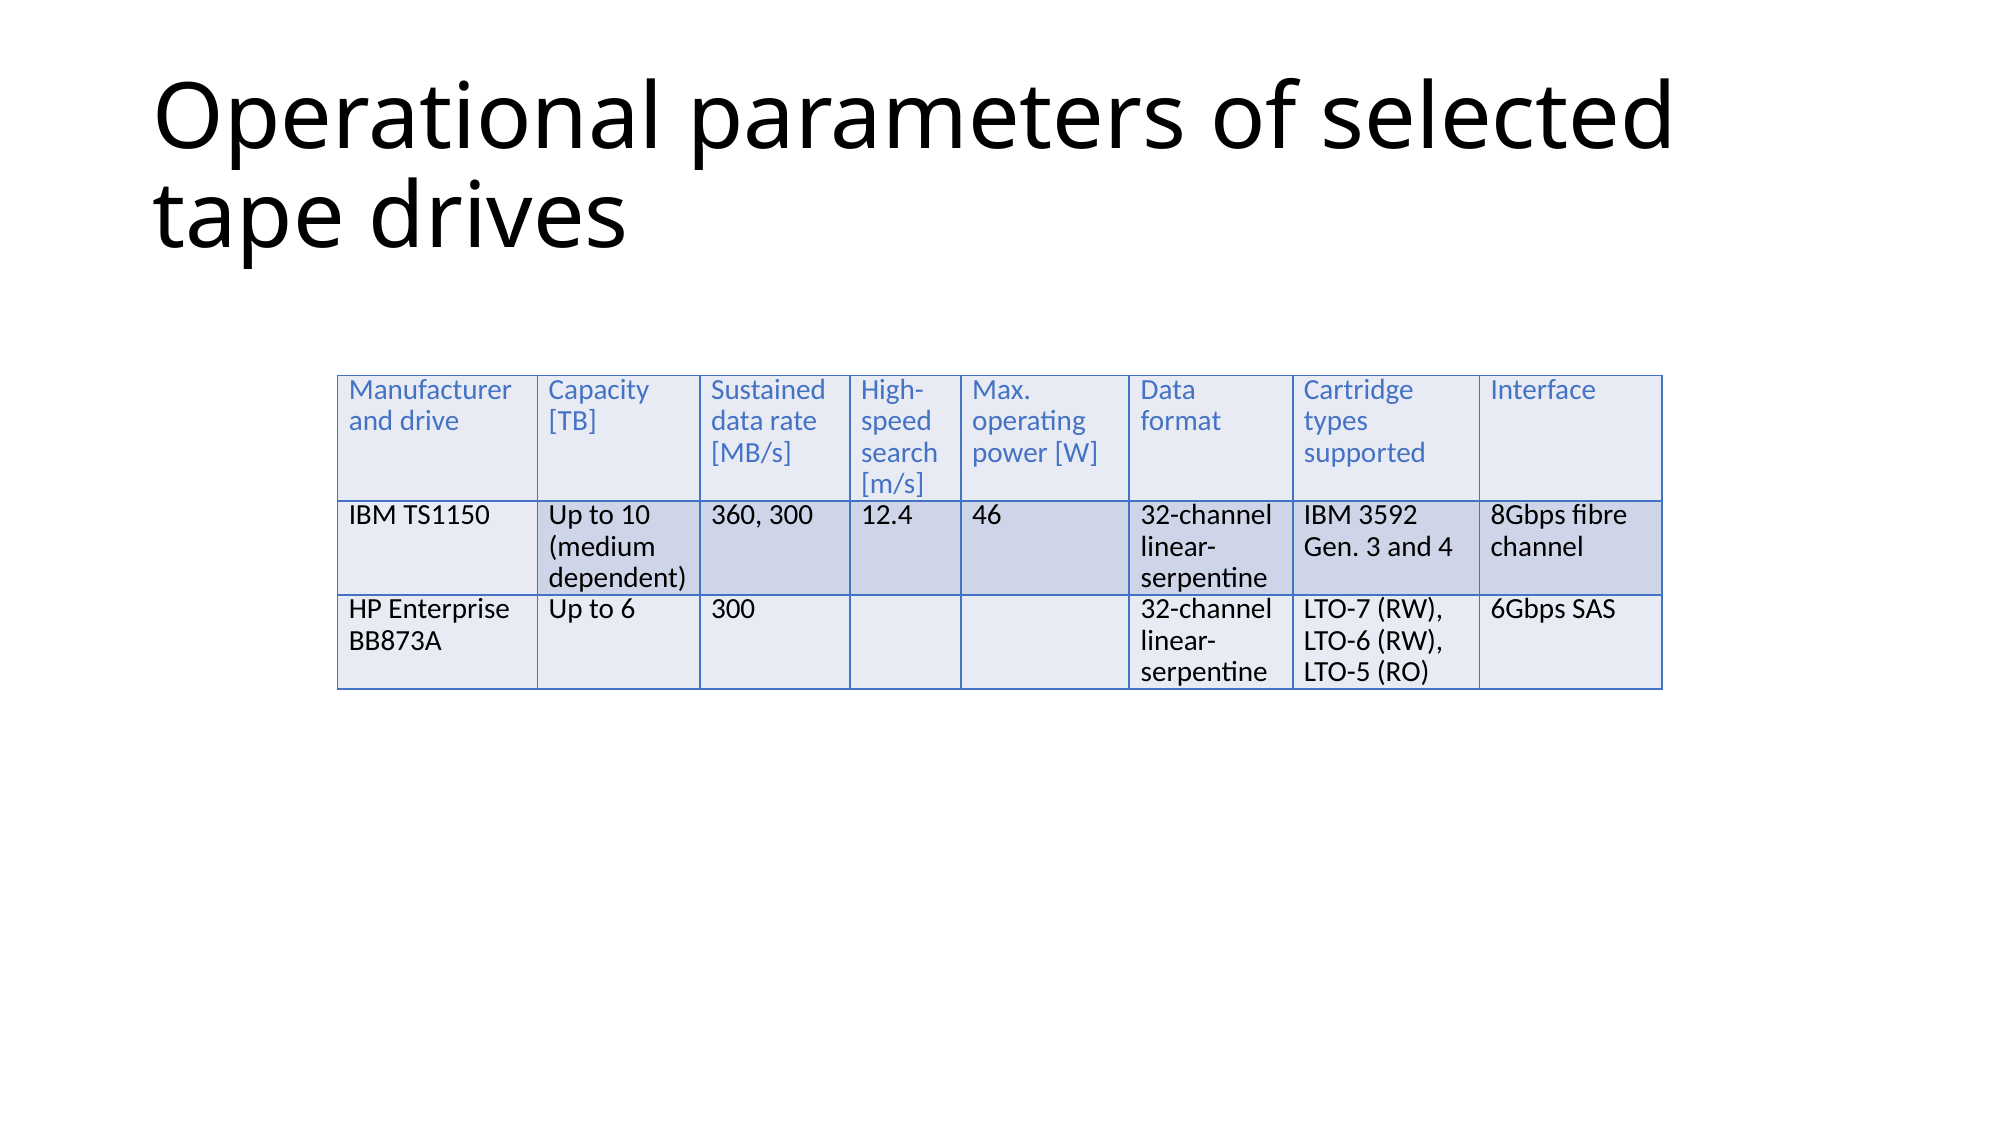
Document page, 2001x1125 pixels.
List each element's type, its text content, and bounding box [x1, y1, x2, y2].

table_cell 32-channel linear-serpentine [1130, 502, 1292, 594]
table_cell LTO-7 (RW), LTO-6 (RW), LTO-5 (RO) [1294, 596, 1479, 688]
table_cell 46 [962, 502, 1128, 594]
table_cell 12.4 [851, 502, 960, 594]
table_cell 300 [701, 596, 849, 688]
table_cell IBM 3592 Gen. 3 and 4 [1294, 502, 1479, 594]
table_cell Up to 10 (medium dependent) [538, 502, 699, 594]
table_header High-speed search [m/s] [851, 376, 960, 500]
table_cell HP Enterprise BB873A [338, 596, 537, 688]
table_cell 8Gbps fibre channel [1480, 502, 1661, 594]
table_cell 32-channel linear-serpentine [1130, 596, 1292, 688]
table_header Interface [1480, 376, 1661, 500]
table_header Data format [1130, 376, 1292, 500]
table_cell IBM TS1150 [338, 502, 537, 594]
table_header Manufacturer and drive [338, 376, 537, 500]
table_header Cartridge types supported [1294, 376, 1479, 500]
table_cell [962, 596, 1128, 688]
table_cell 6Gbps SAS [1480, 596, 1661, 688]
table_cell 360, 300 [701, 502, 849, 594]
table_header Capacity [TB] [538, 376, 699, 500]
table_cell Up to 6 [538, 596, 699, 688]
title Operational parameters of selected tape drives [137, 59, 1863, 278]
table_header Max. operating power [W] [962, 376, 1128, 500]
table_header Sustained data rate [MB/s] [701, 376, 849, 500]
table_cell [851, 596, 960, 688]
